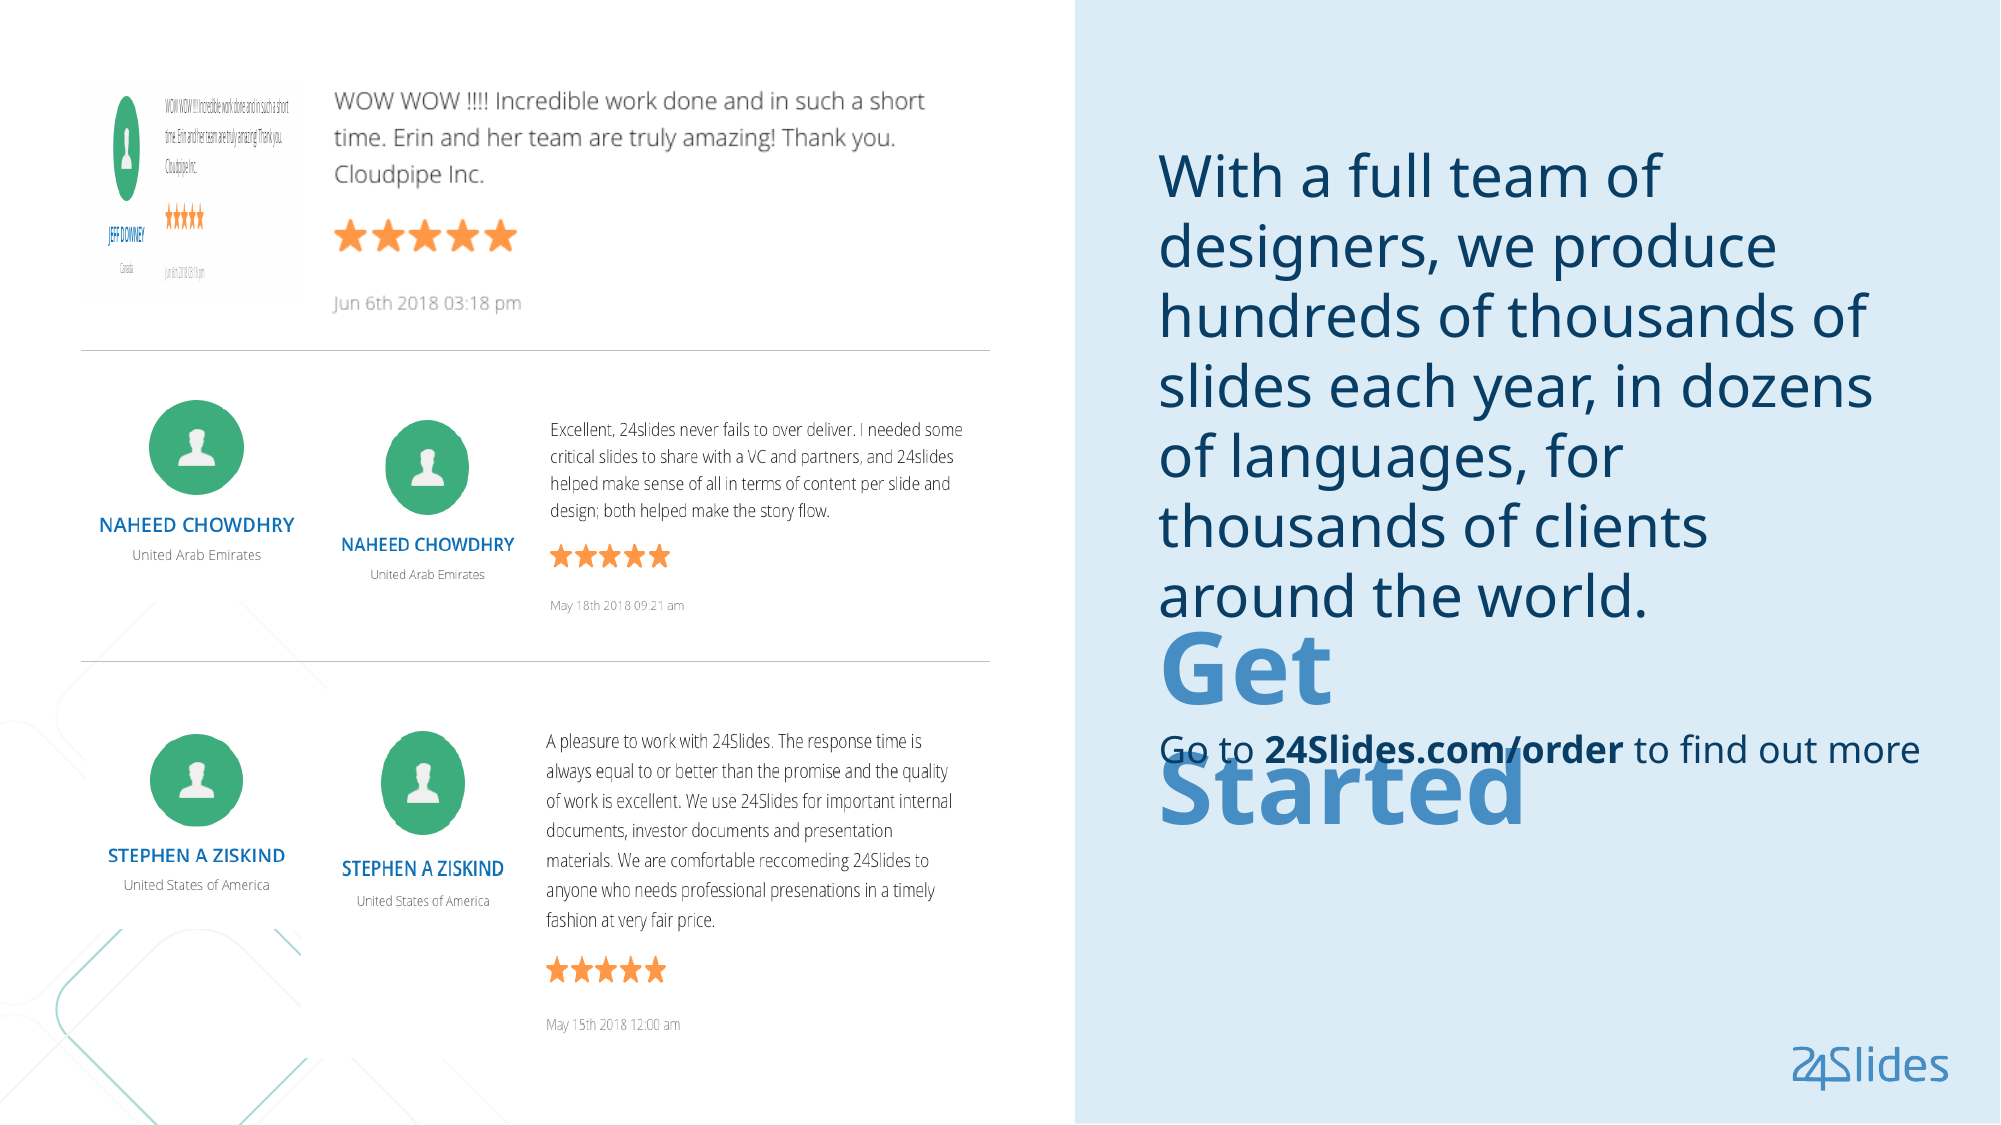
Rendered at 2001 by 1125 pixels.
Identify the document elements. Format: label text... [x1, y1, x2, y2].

text_box [1074, 0, 2000, 1125]
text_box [1792, 1046, 1949, 1091]
text_box Go to 24Slides.com/order to find out more [1158, 725, 1949, 771]
text_box With a full team of designers, we produce hundreds of thousands of slides each year, in dozens of languages, for thousands of clients around the world. [1158, 139, 1900, 630]
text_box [81, 82, 991, 1059]
text_box Get Started [1158, 771, 1702, 845]
text_box Get Started [1158, 604, 1702, 725]
